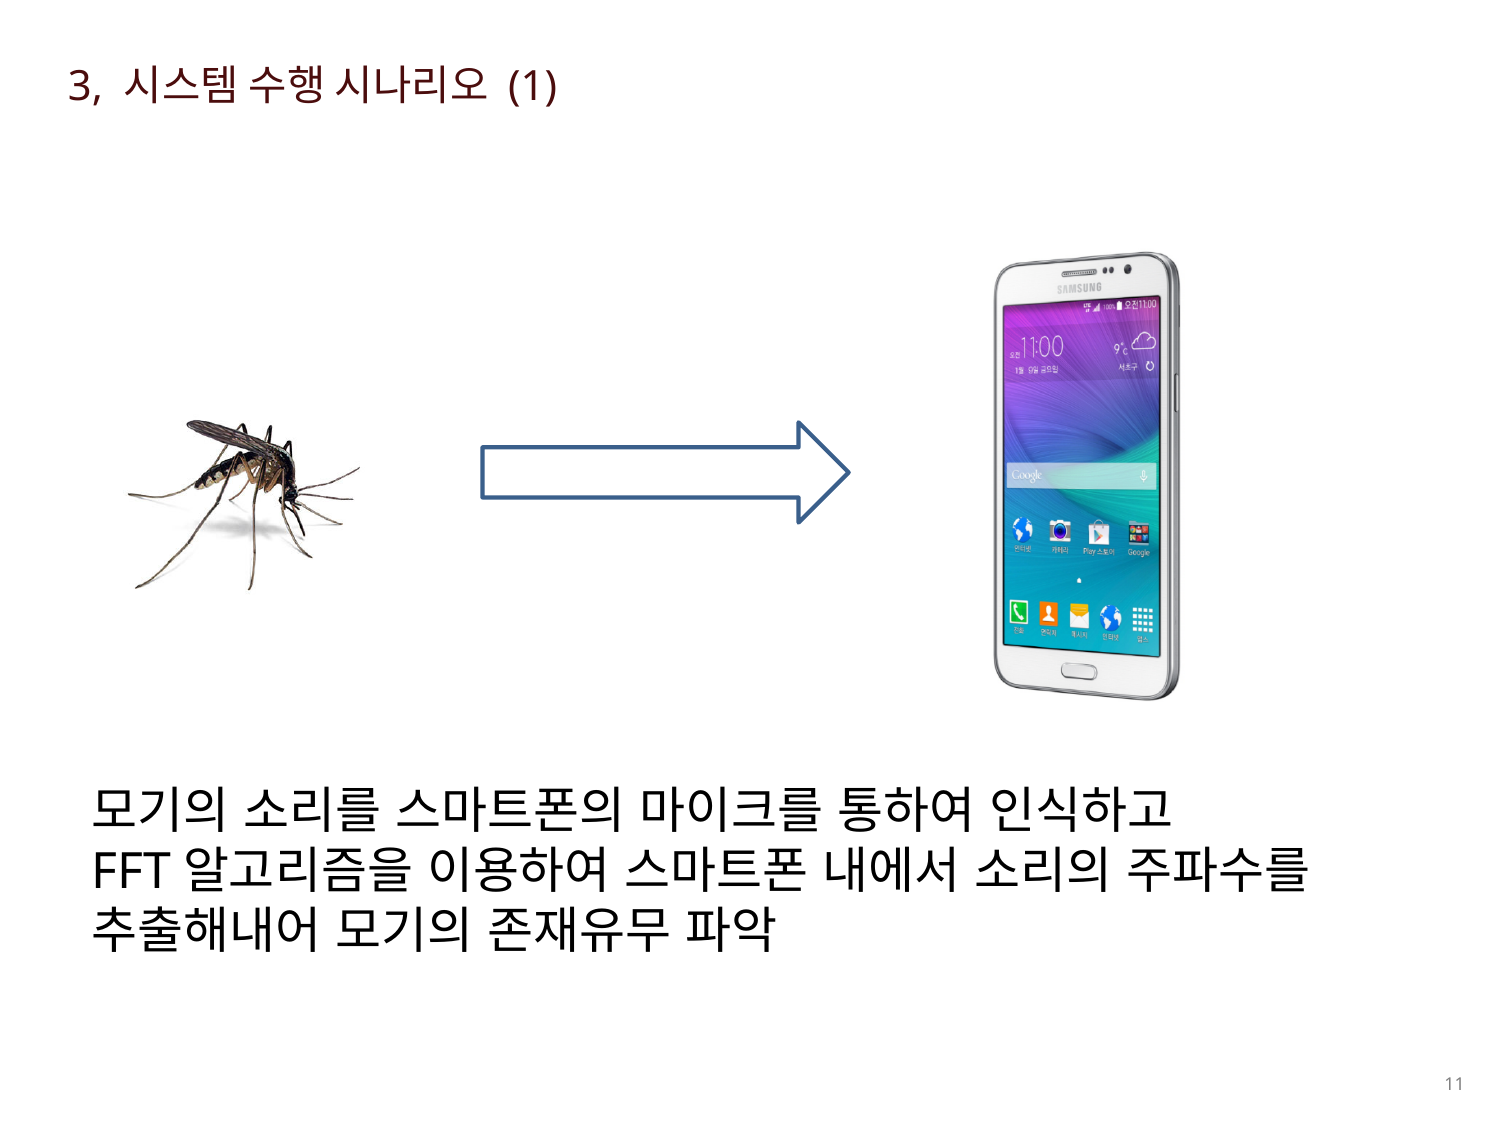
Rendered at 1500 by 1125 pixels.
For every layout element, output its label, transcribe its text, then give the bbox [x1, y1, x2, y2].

picture [938, 243, 1211, 706]
text_box 모기의 소리를 스마트폰의 마이크를 통하여 인식하고 FFT알고리즘을 이용하여 스마트폰 내에서 소리의 주파수를 추출해내어 모기의 존재유무 파악 [76, 771, 1423, 966]
text_box [480, 420, 851, 525]
picture [123, 414, 365, 595]
text_box 3, 시스템 수행 시나리오 (1) [52, 51, 1200, 117]
